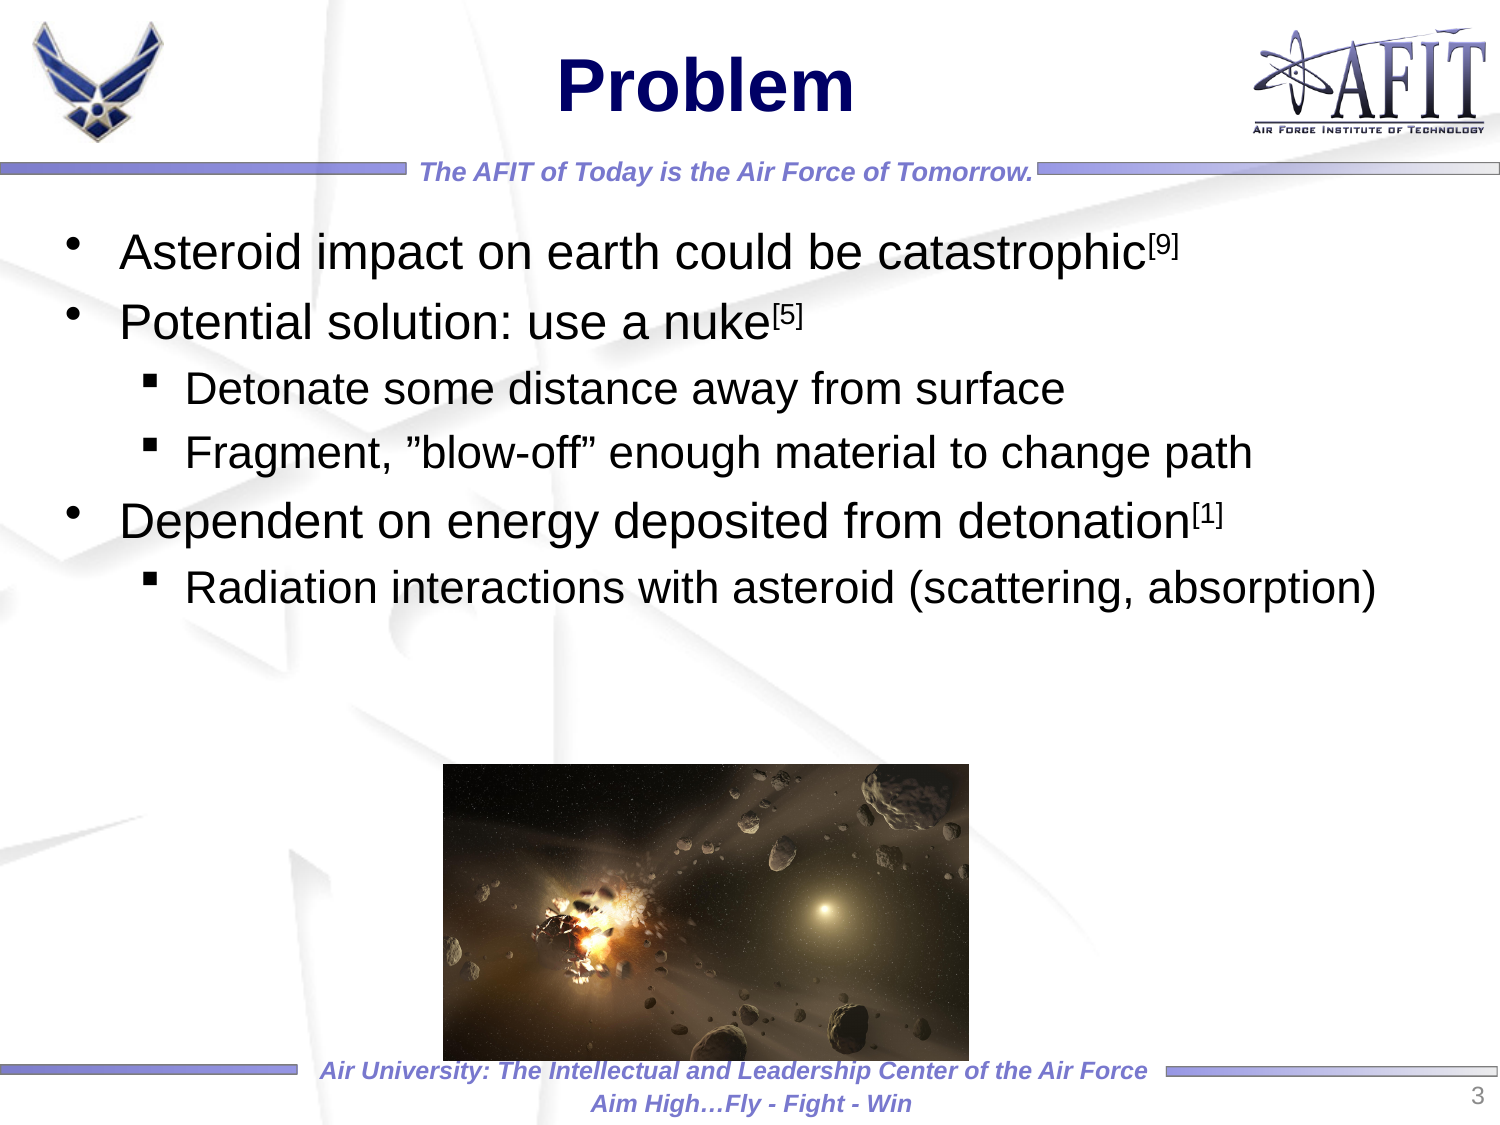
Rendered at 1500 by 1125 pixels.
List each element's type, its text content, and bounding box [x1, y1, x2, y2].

list Asteroid impact on earth could be catastrophic[9] Potential solution: use a nuke[5] Detonate some distance away from surface Fragment, ”blow-off” enough material to change path Dependent on energy deposited from detonation[1] Radiation interactions with asteroid (scattering, absorption) [50, 212, 1450, 1013]
slide_number 3 [1149, 1065, 1500, 1125]
picture [32, 21, 162, 143]
title Problem [162, 0, 1251, 163]
picture [443, 764, 969, 1061]
